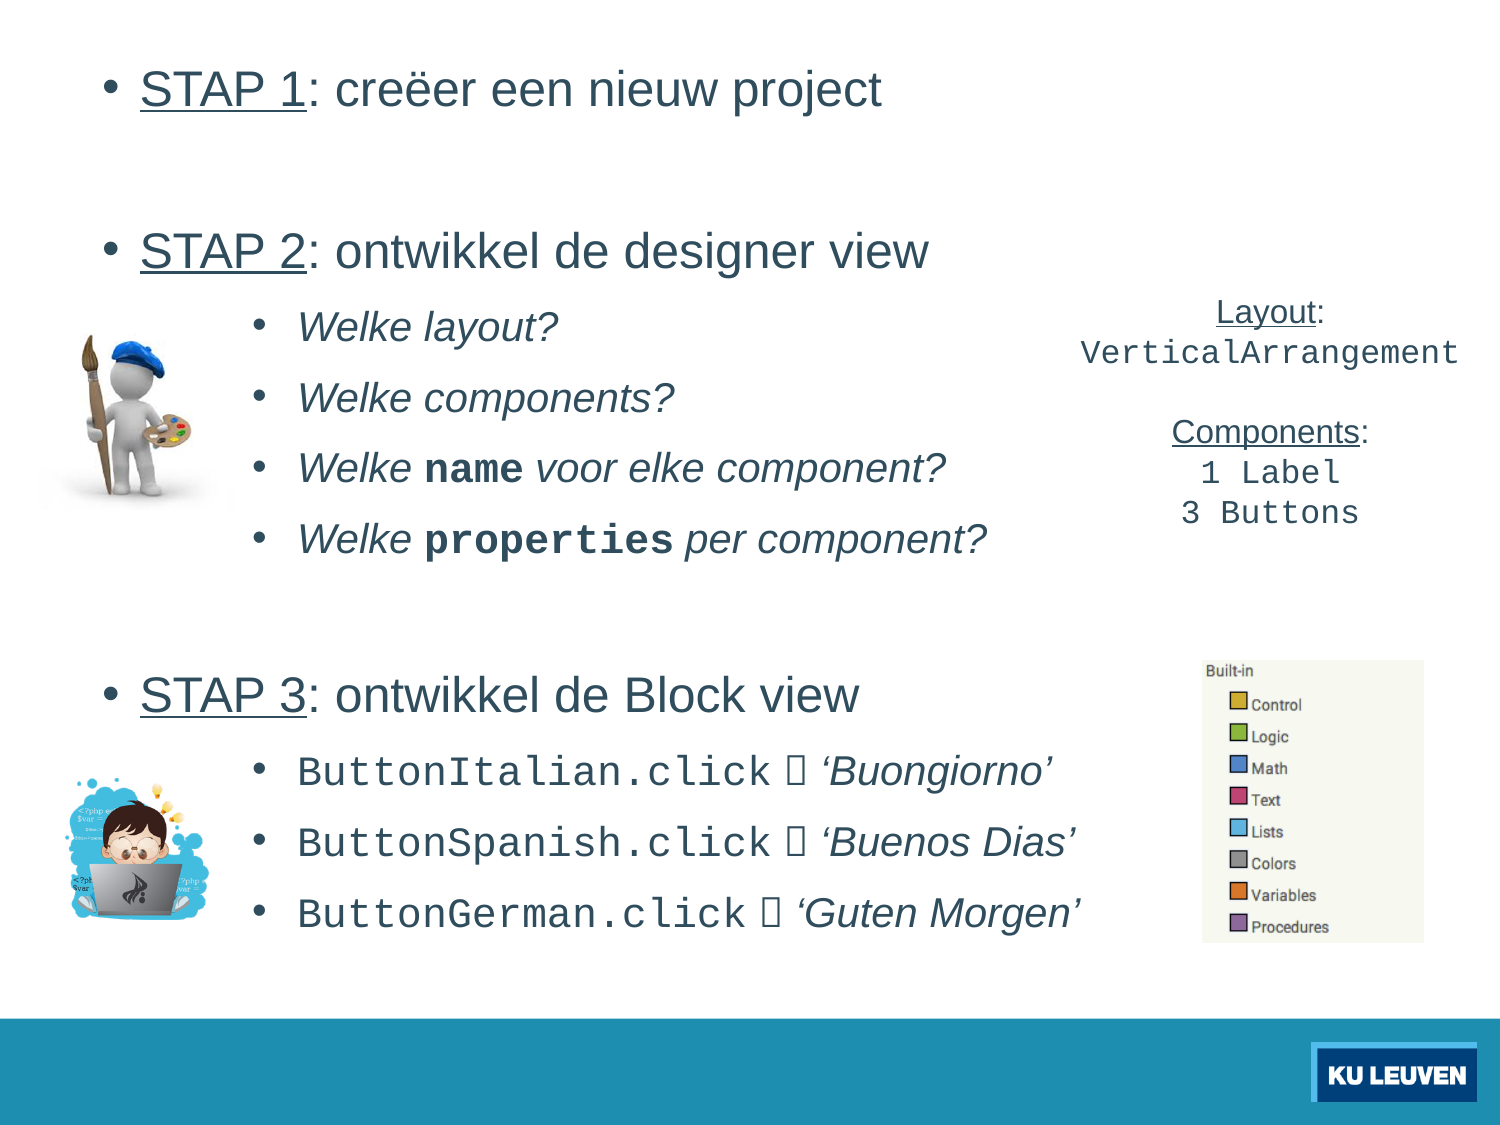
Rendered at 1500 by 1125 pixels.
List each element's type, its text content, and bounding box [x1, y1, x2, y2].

list STAP 1: creëer een nieuw project STAP 2: ontwikkel de designer view Welke layout? Welke components? Welke name voor elke component? Welke properties per component? STAP 3: ontwikkel de Block view ButtonItalian.click  ‘Buongiorno’ ButtonSpanish.click  ‘Buenos Dias’ ButtonGerman.click  ‘Guten Morgen’ [94, 48, 1406, 993]
picture [1311, 1042, 1477, 1102]
picture [38, 313, 235, 511]
text_box Layout: VerticalArrangement Components: 1 Label 3 Buttons [1065, 282, 1476, 538]
picture [61, 773, 211, 925]
picture [1202, 660, 1424, 943]
